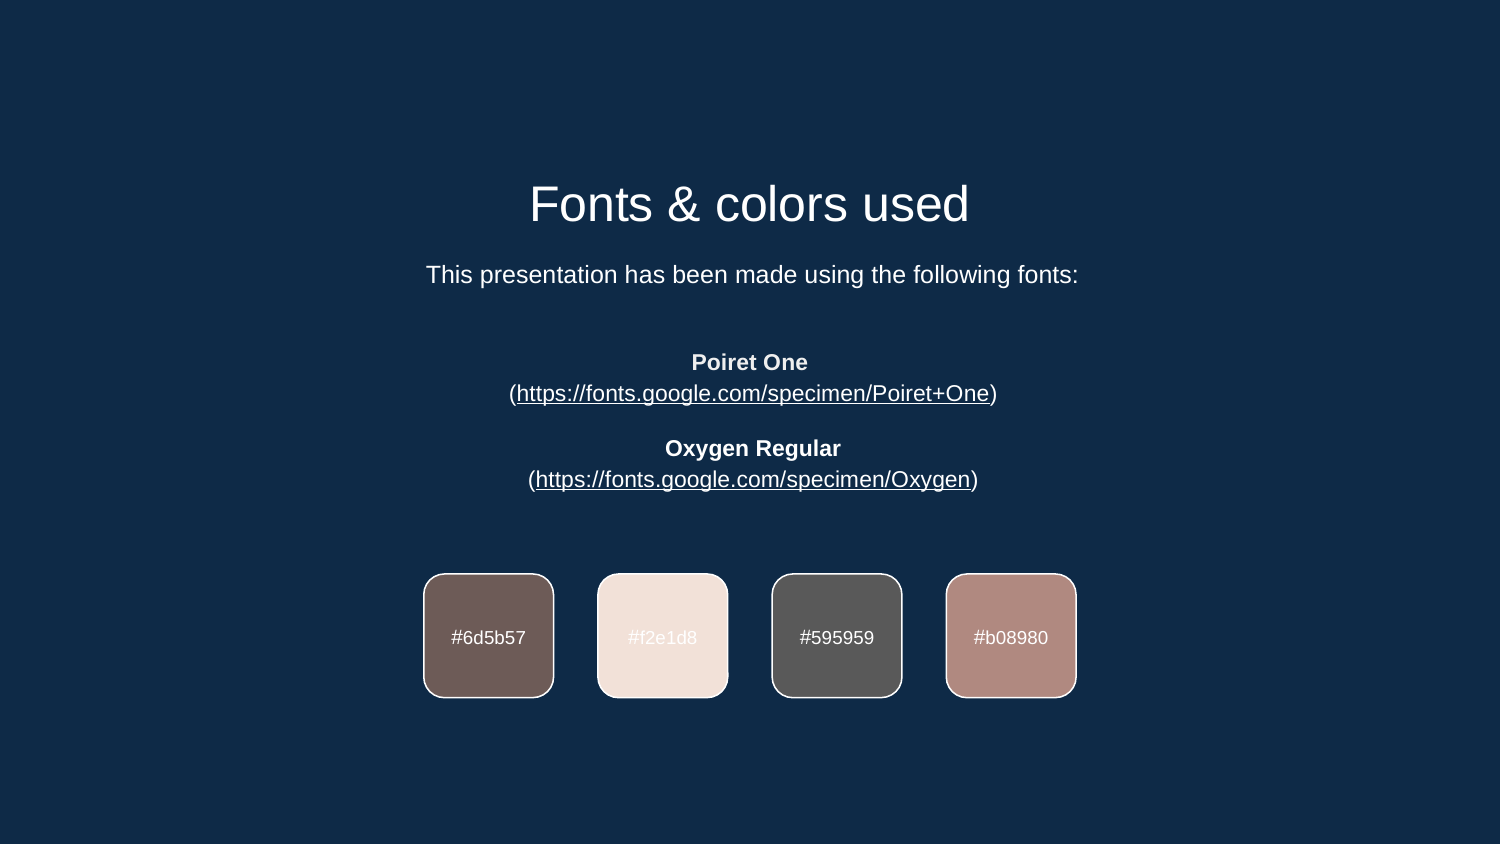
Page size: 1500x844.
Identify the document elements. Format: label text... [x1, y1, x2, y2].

list This presentation has been made using the following fonts: [175, 239, 1332, 312]
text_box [423, 573, 1077, 698]
list Poiret One (https://fonts.google.com/specimen/Poiret+One) Oxygen Regular (https://fonts.google.com/specimen/Oxygen) [175, 314, 1332, 521]
title Fonts & colors used [171, 156, 1328, 236]
